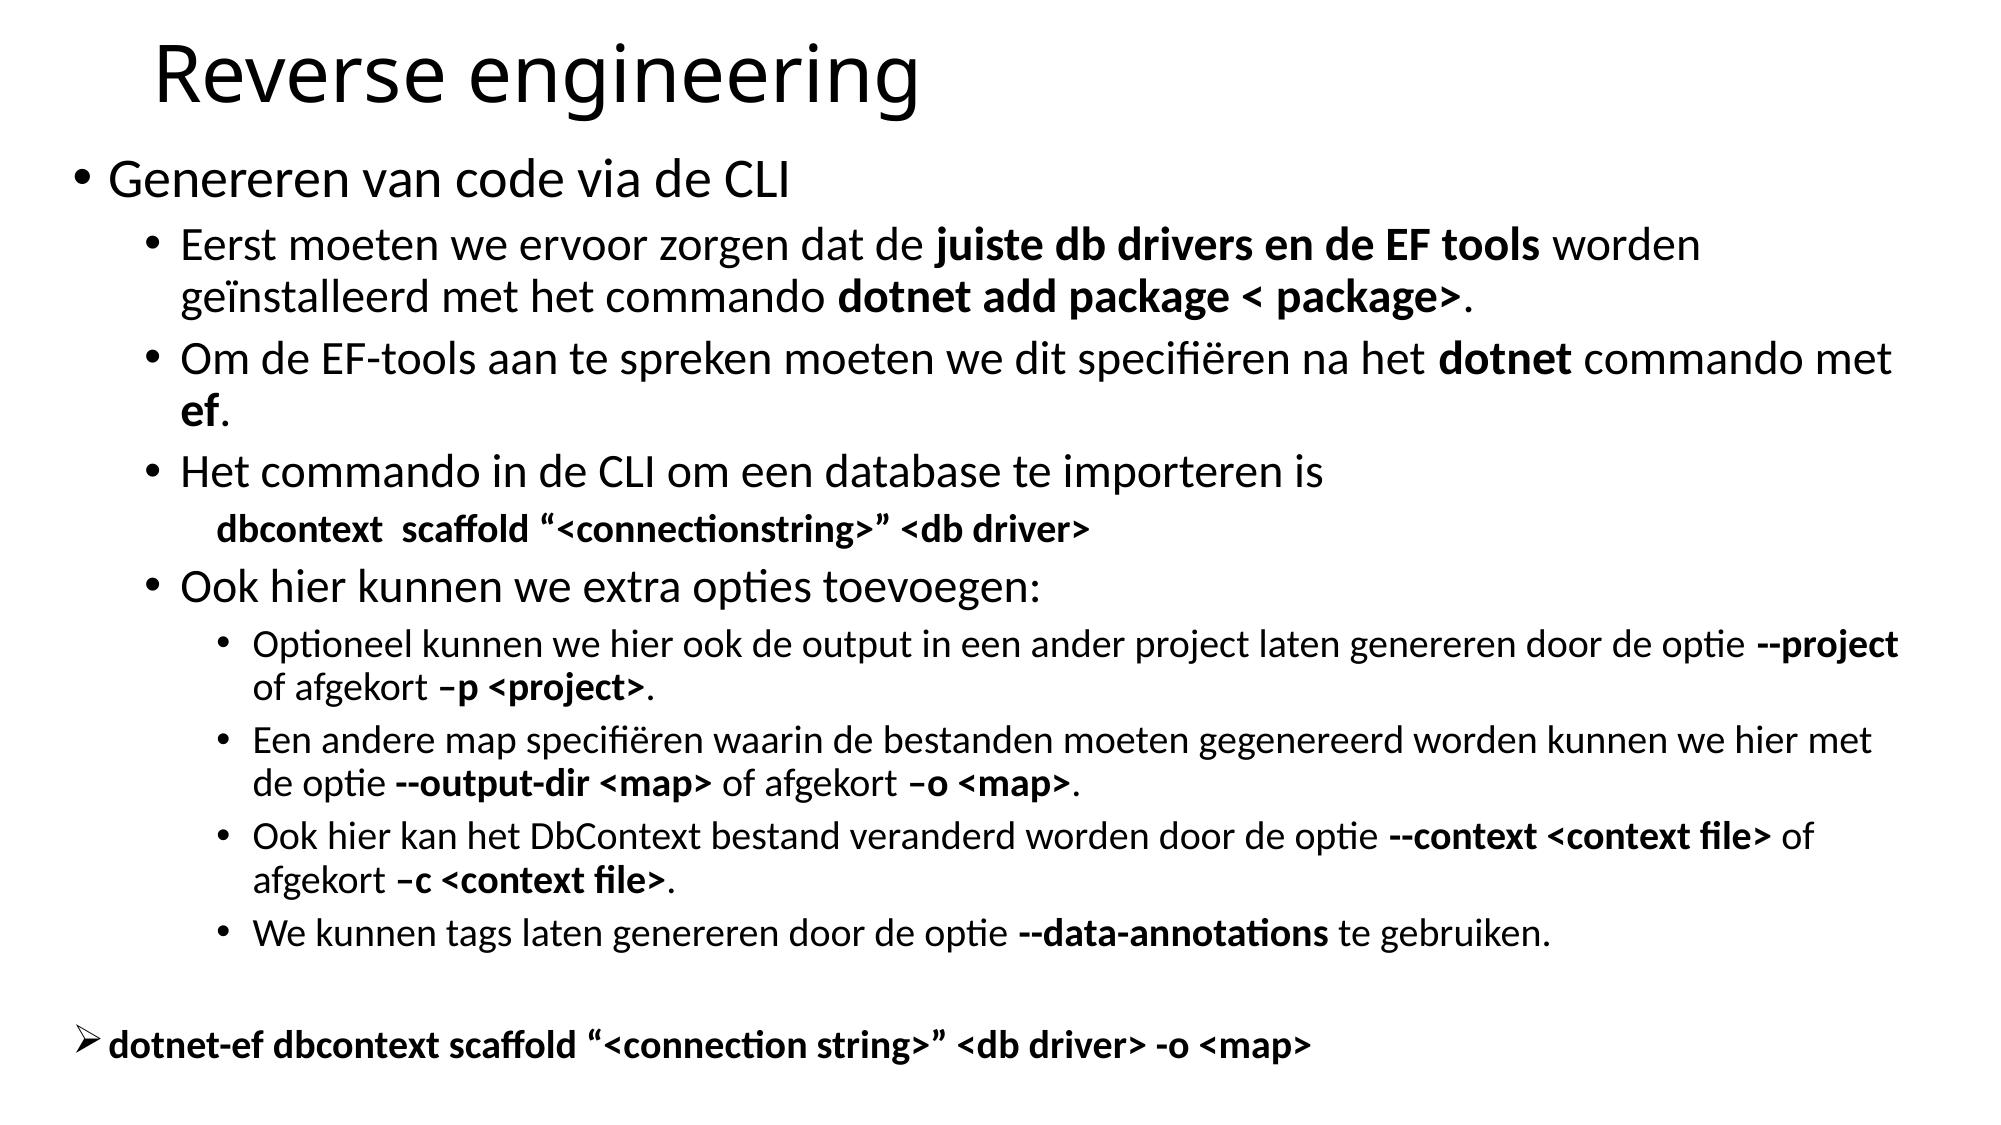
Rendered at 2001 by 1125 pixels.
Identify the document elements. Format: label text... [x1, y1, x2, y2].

title Reverse engineering [137, 26, 1863, 128]
list Genereren van code via de CLI Eerst moeten we ervoor zorgen dat de juiste db drivers en de EF tools worden geïnstalleerd met het commando dotnet add package < package>. Om de EF-tools aan te spreken moeten we dit specifiëren na het dotnet commando met ef. Het commando in de CLI om een database te importeren is dbcontext scaffold “<connectionstring>” <db driver> Ook hier kunnen we extra opties toevoegen: Optioneel kunnen we hier ook de output in een ander project laten genereren door de optie --project of afgekort –p <project>. Een andere map specifiëren waarin de bestanden moeten gegenereerd worden kunnen we hier met de optie --output-dir <map> of afgekort –o <map>. Ook hier kan het DbContext bestand veranderd worden door de optie --context <context file> of afgekort –c <context file>. We kunnen tags laten genereren door de optie --data-annotations te gebruiken. dotnet-ef dbcontext scaffold “<connection string>” <db driver> -o <map> [57, 141, 1941, 1081]
